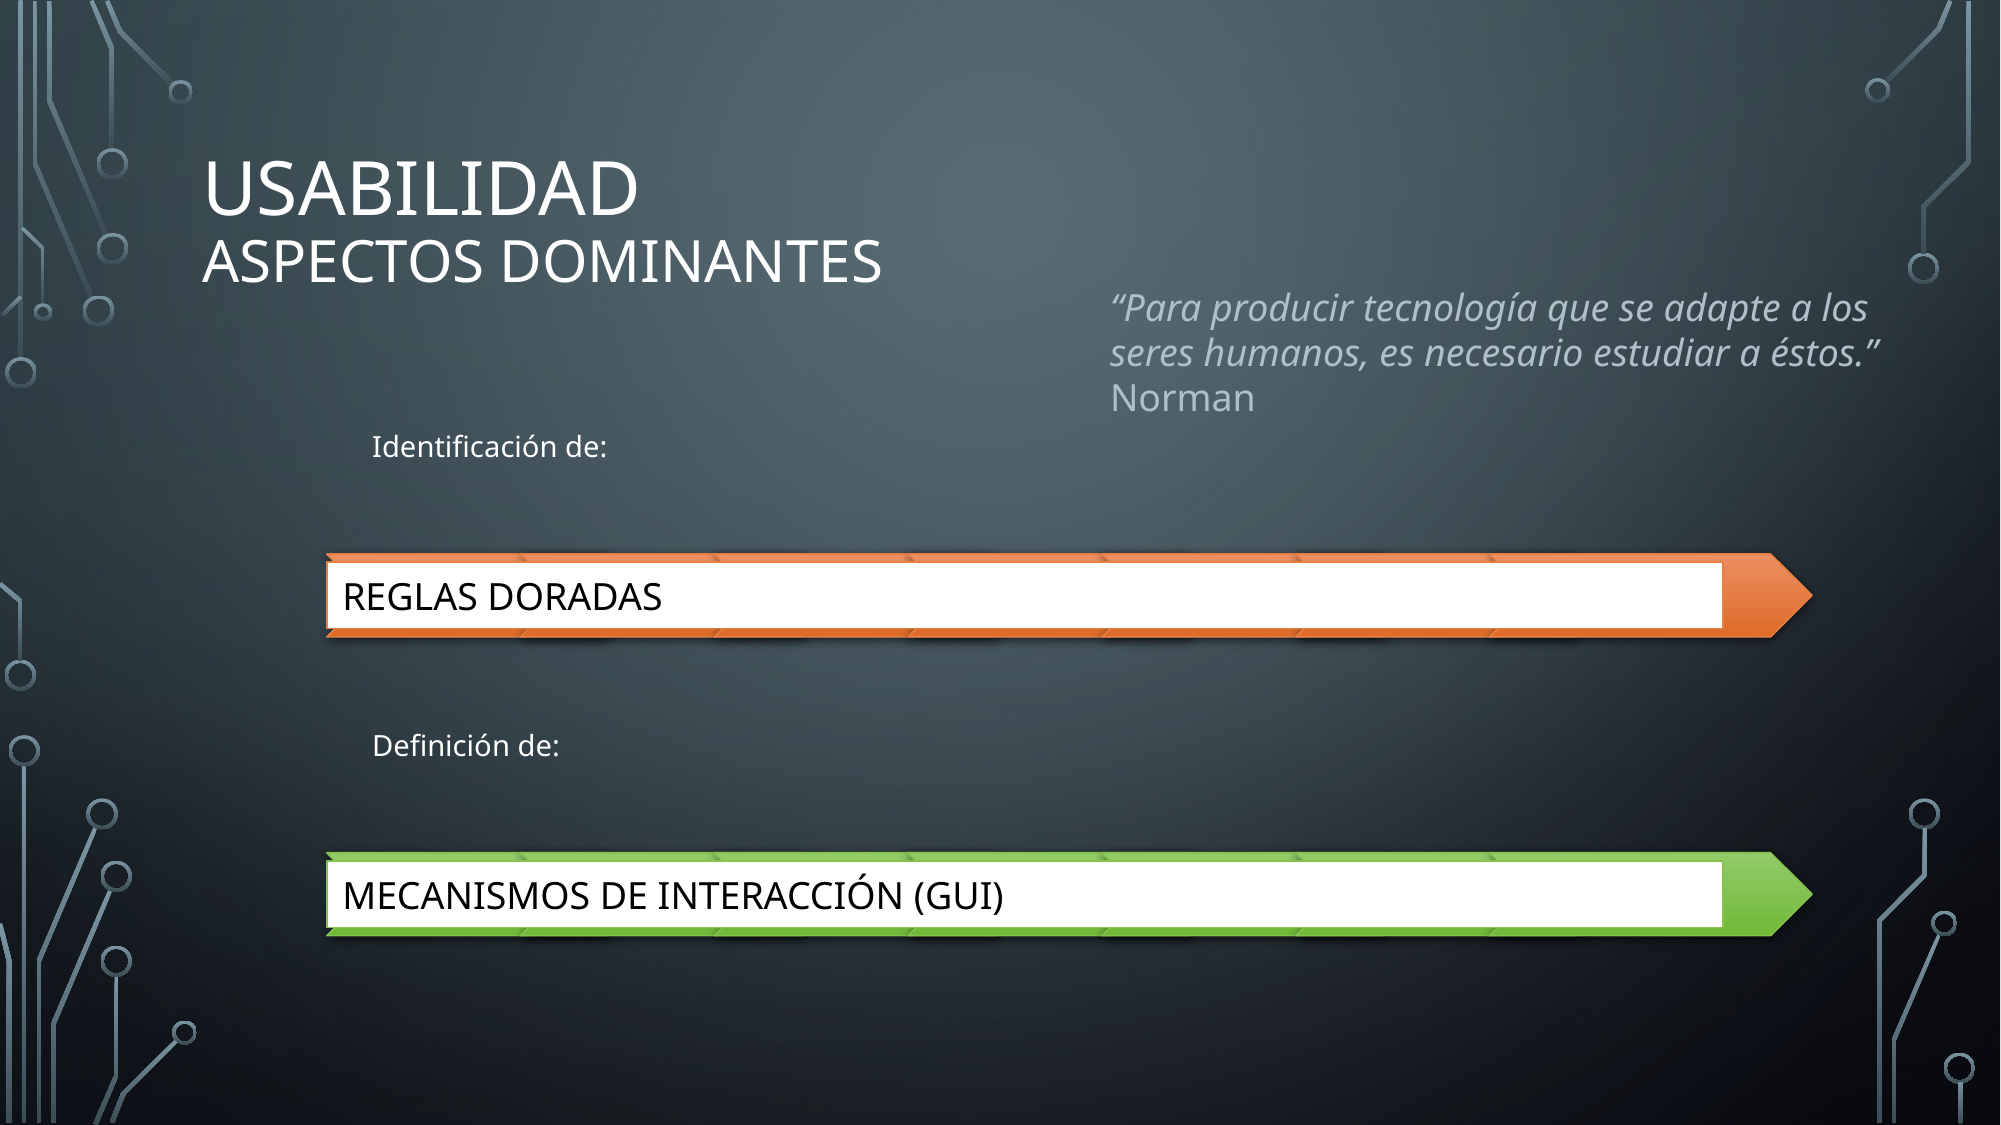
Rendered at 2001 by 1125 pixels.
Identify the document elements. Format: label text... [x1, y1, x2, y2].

title Usabilidad aspectos dominantes [187, 101, 1813, 344]
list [280, 420, 1813, 936]
text_box “Para producir tecnología que se adapte a los seres humanos, es necesario estudiar a éstos.” Norman [1095, 276, 1913, 427]
